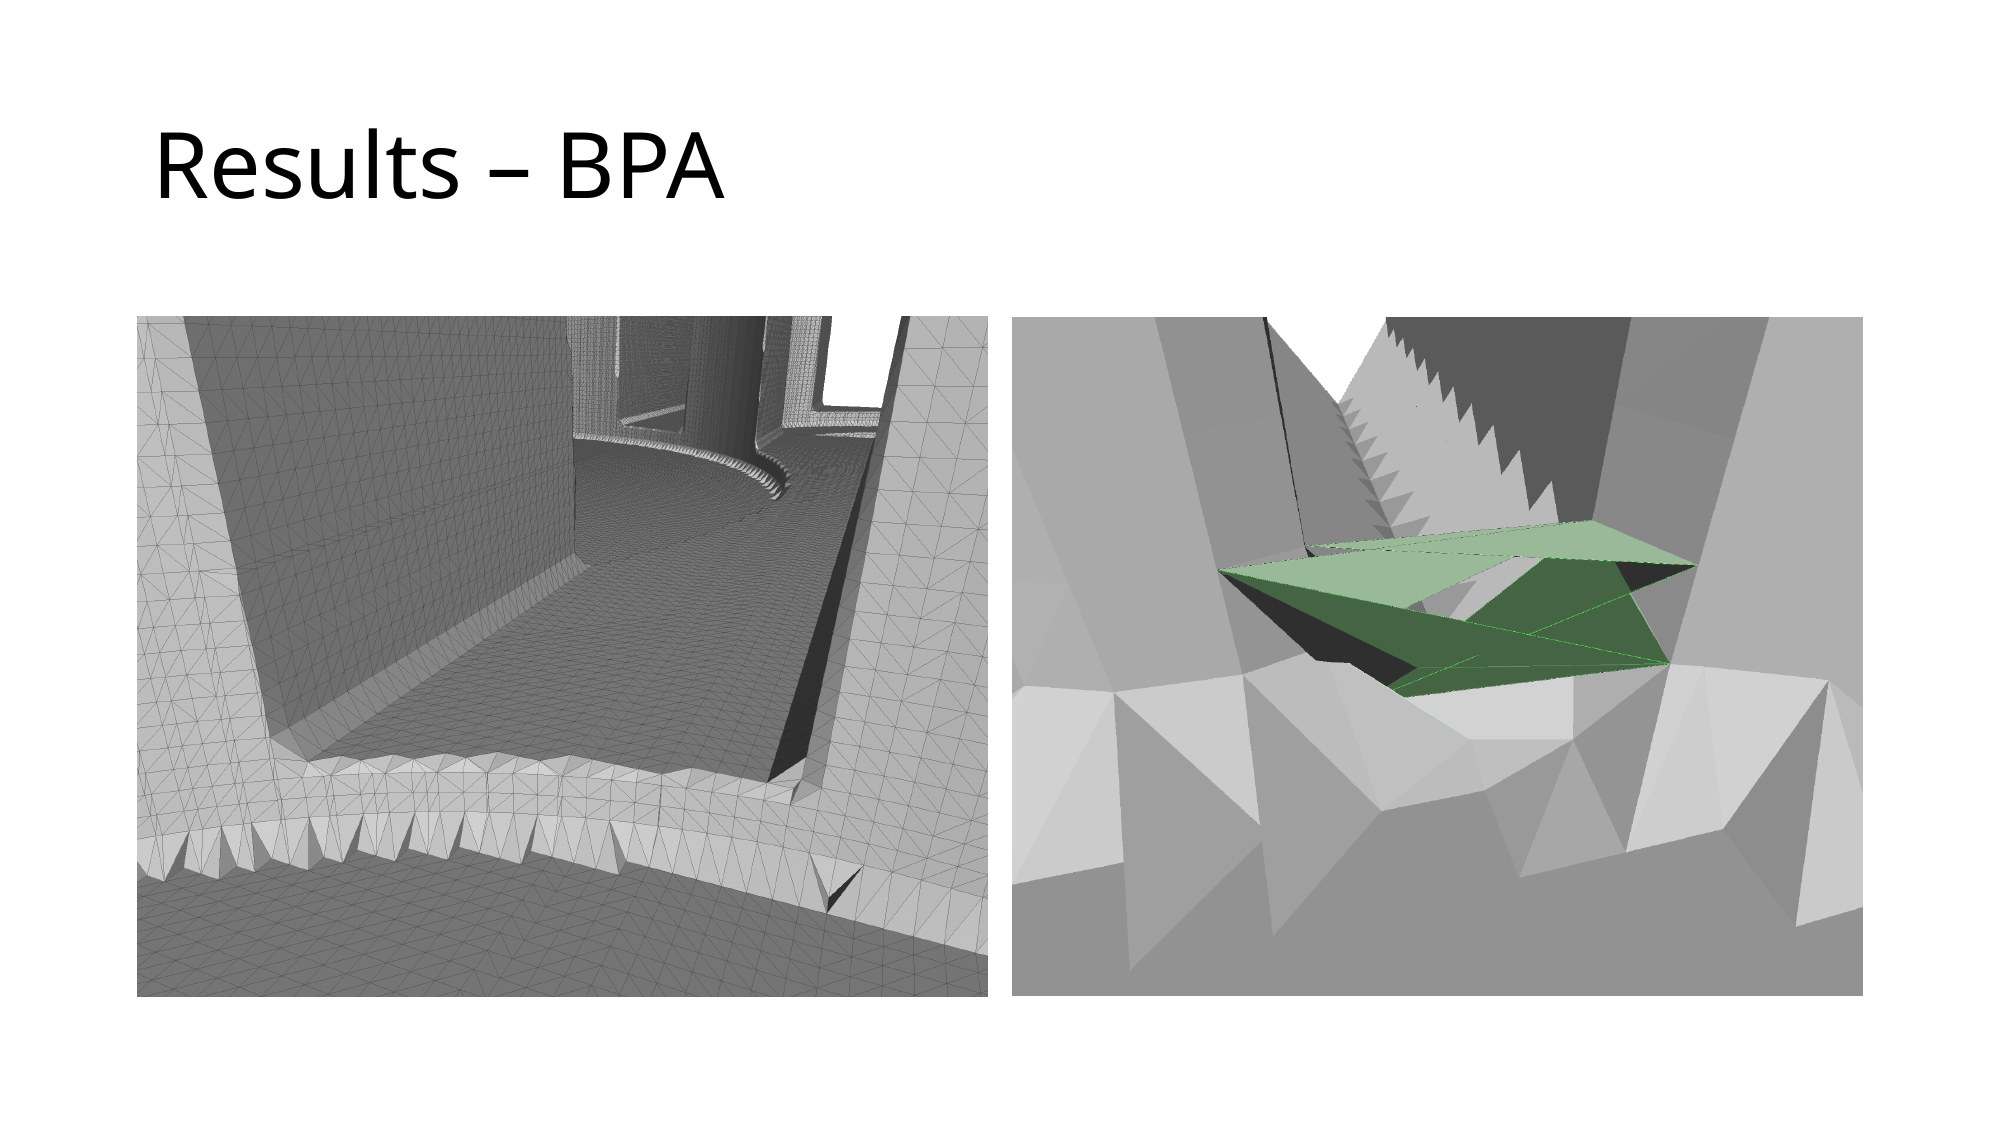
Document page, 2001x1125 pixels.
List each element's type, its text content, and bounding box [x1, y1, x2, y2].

title Results – BPA [137, 59, 1863, 278]
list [1012, 317, 1863, 996]
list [137, 316, 988, 997]
